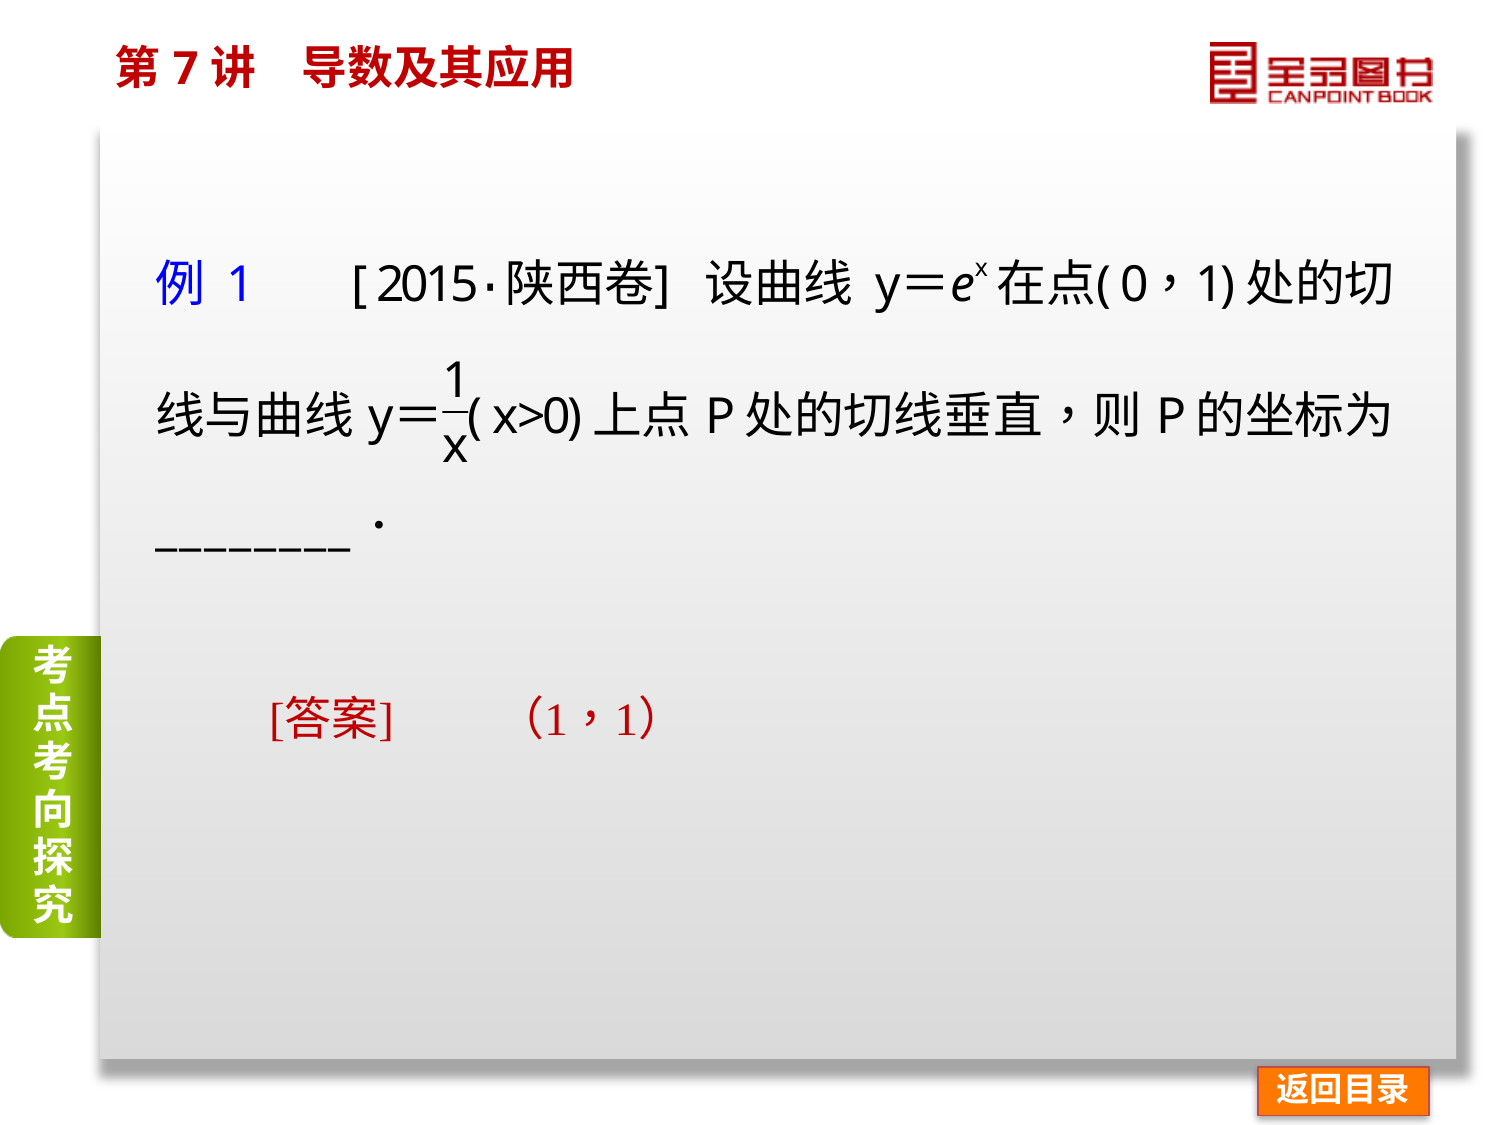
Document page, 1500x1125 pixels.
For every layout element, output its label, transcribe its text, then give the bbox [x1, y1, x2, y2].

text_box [154, 235, 1395, 1125]
picture [0, 635, 101, 939]
text_box 第7讲 导数及其应用 [100, 27, 1199, 106]
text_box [151, 687, 1330, 918]
text_box 返回目录 [1399, 1066, 1430, 1116]
picture [1210, 42, 1433, 104]
